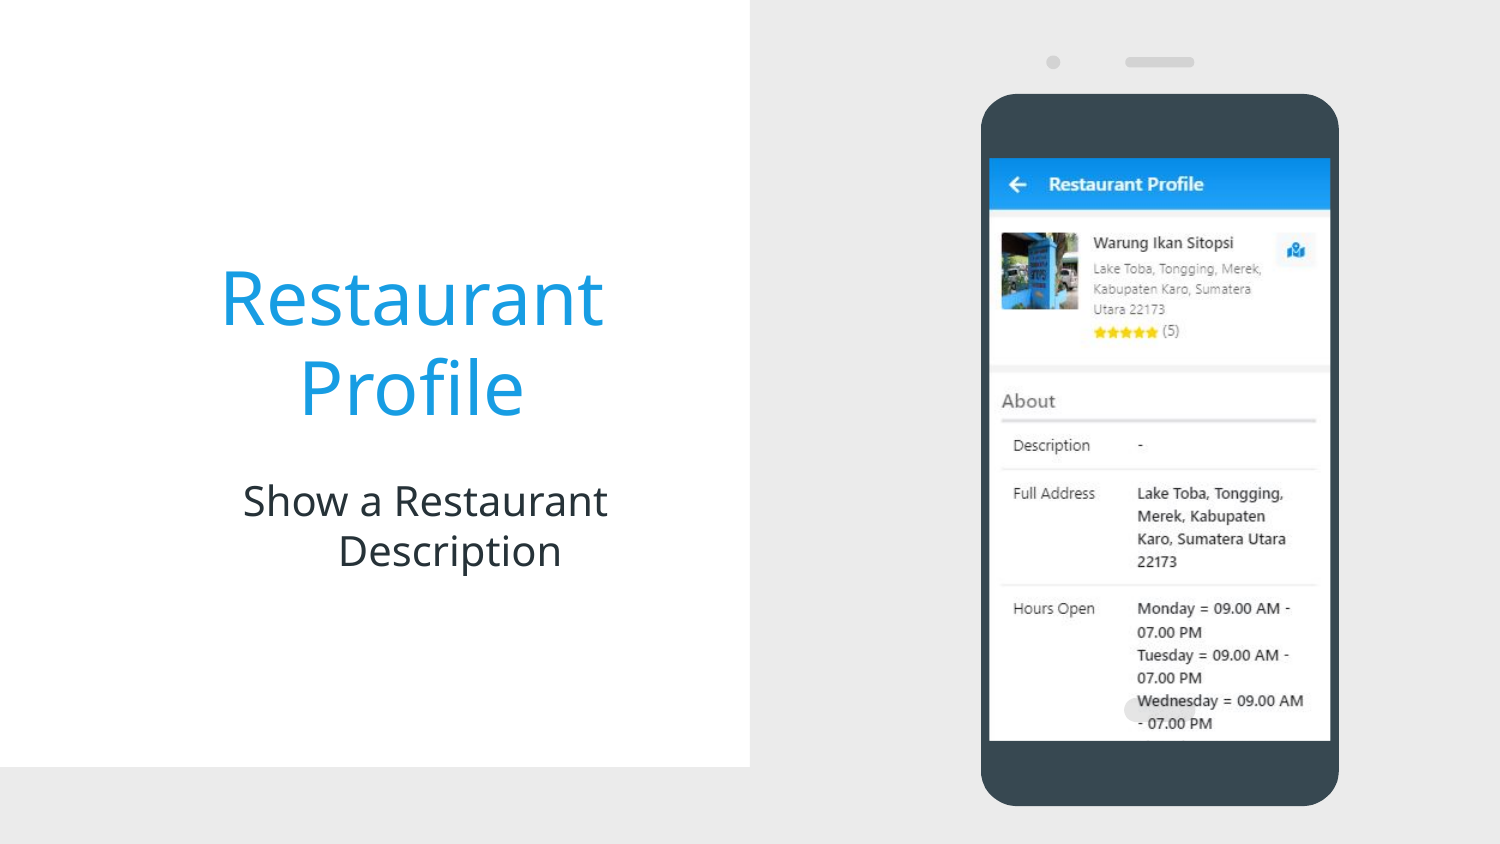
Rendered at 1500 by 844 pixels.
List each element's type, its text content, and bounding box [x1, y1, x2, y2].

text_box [980, 55, 1340, 807]
title Restaurant Profile [118, 202, 708, 446]
subtitle Show a Restaurant Description [118, 459, 708, 663]
